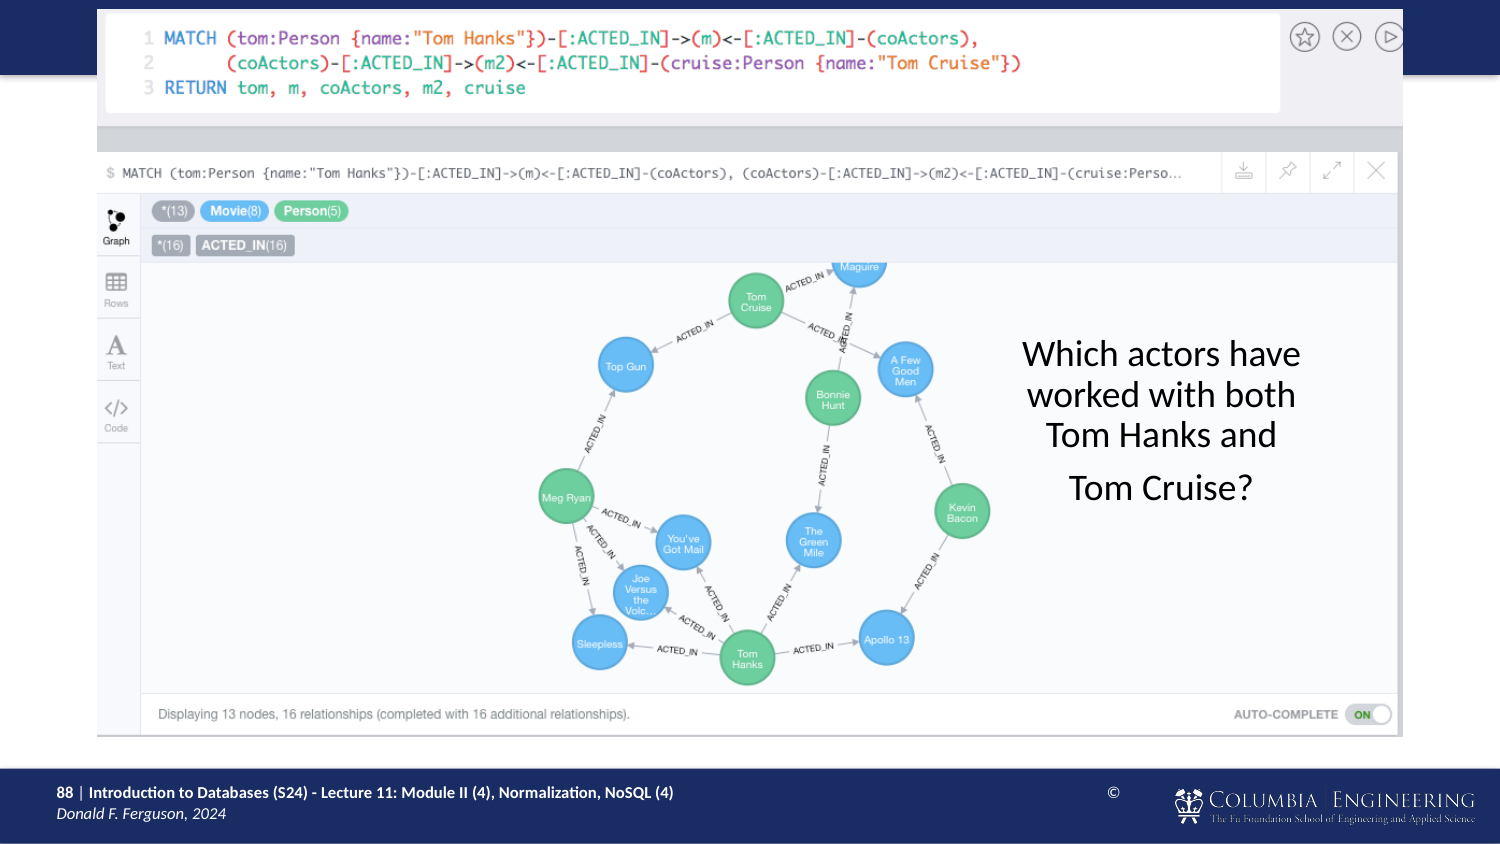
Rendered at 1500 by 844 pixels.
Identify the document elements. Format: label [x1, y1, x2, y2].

picture [97, 9, 1403, 737]
